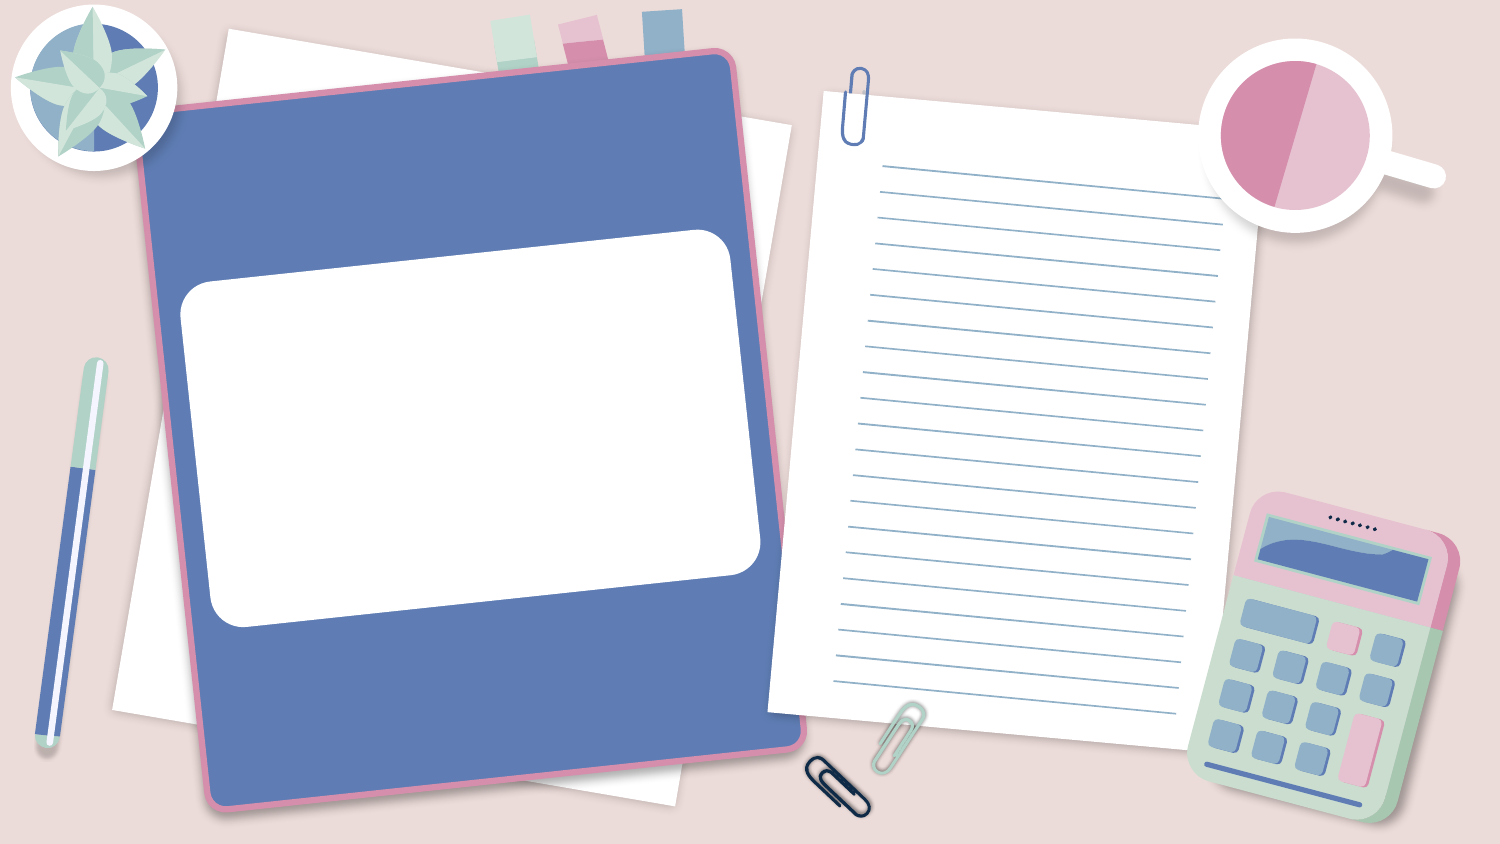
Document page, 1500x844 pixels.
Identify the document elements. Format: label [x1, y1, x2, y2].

text_box [805, 755, 871, 818]
text_box [1174, 14, 1474, 274]
text_box [0, 519, 270, 586]
text_box [1187, 489, 1460, 825]
text_box [872, 702, 926, 775]
text_box [10, 4, 178, 172]
